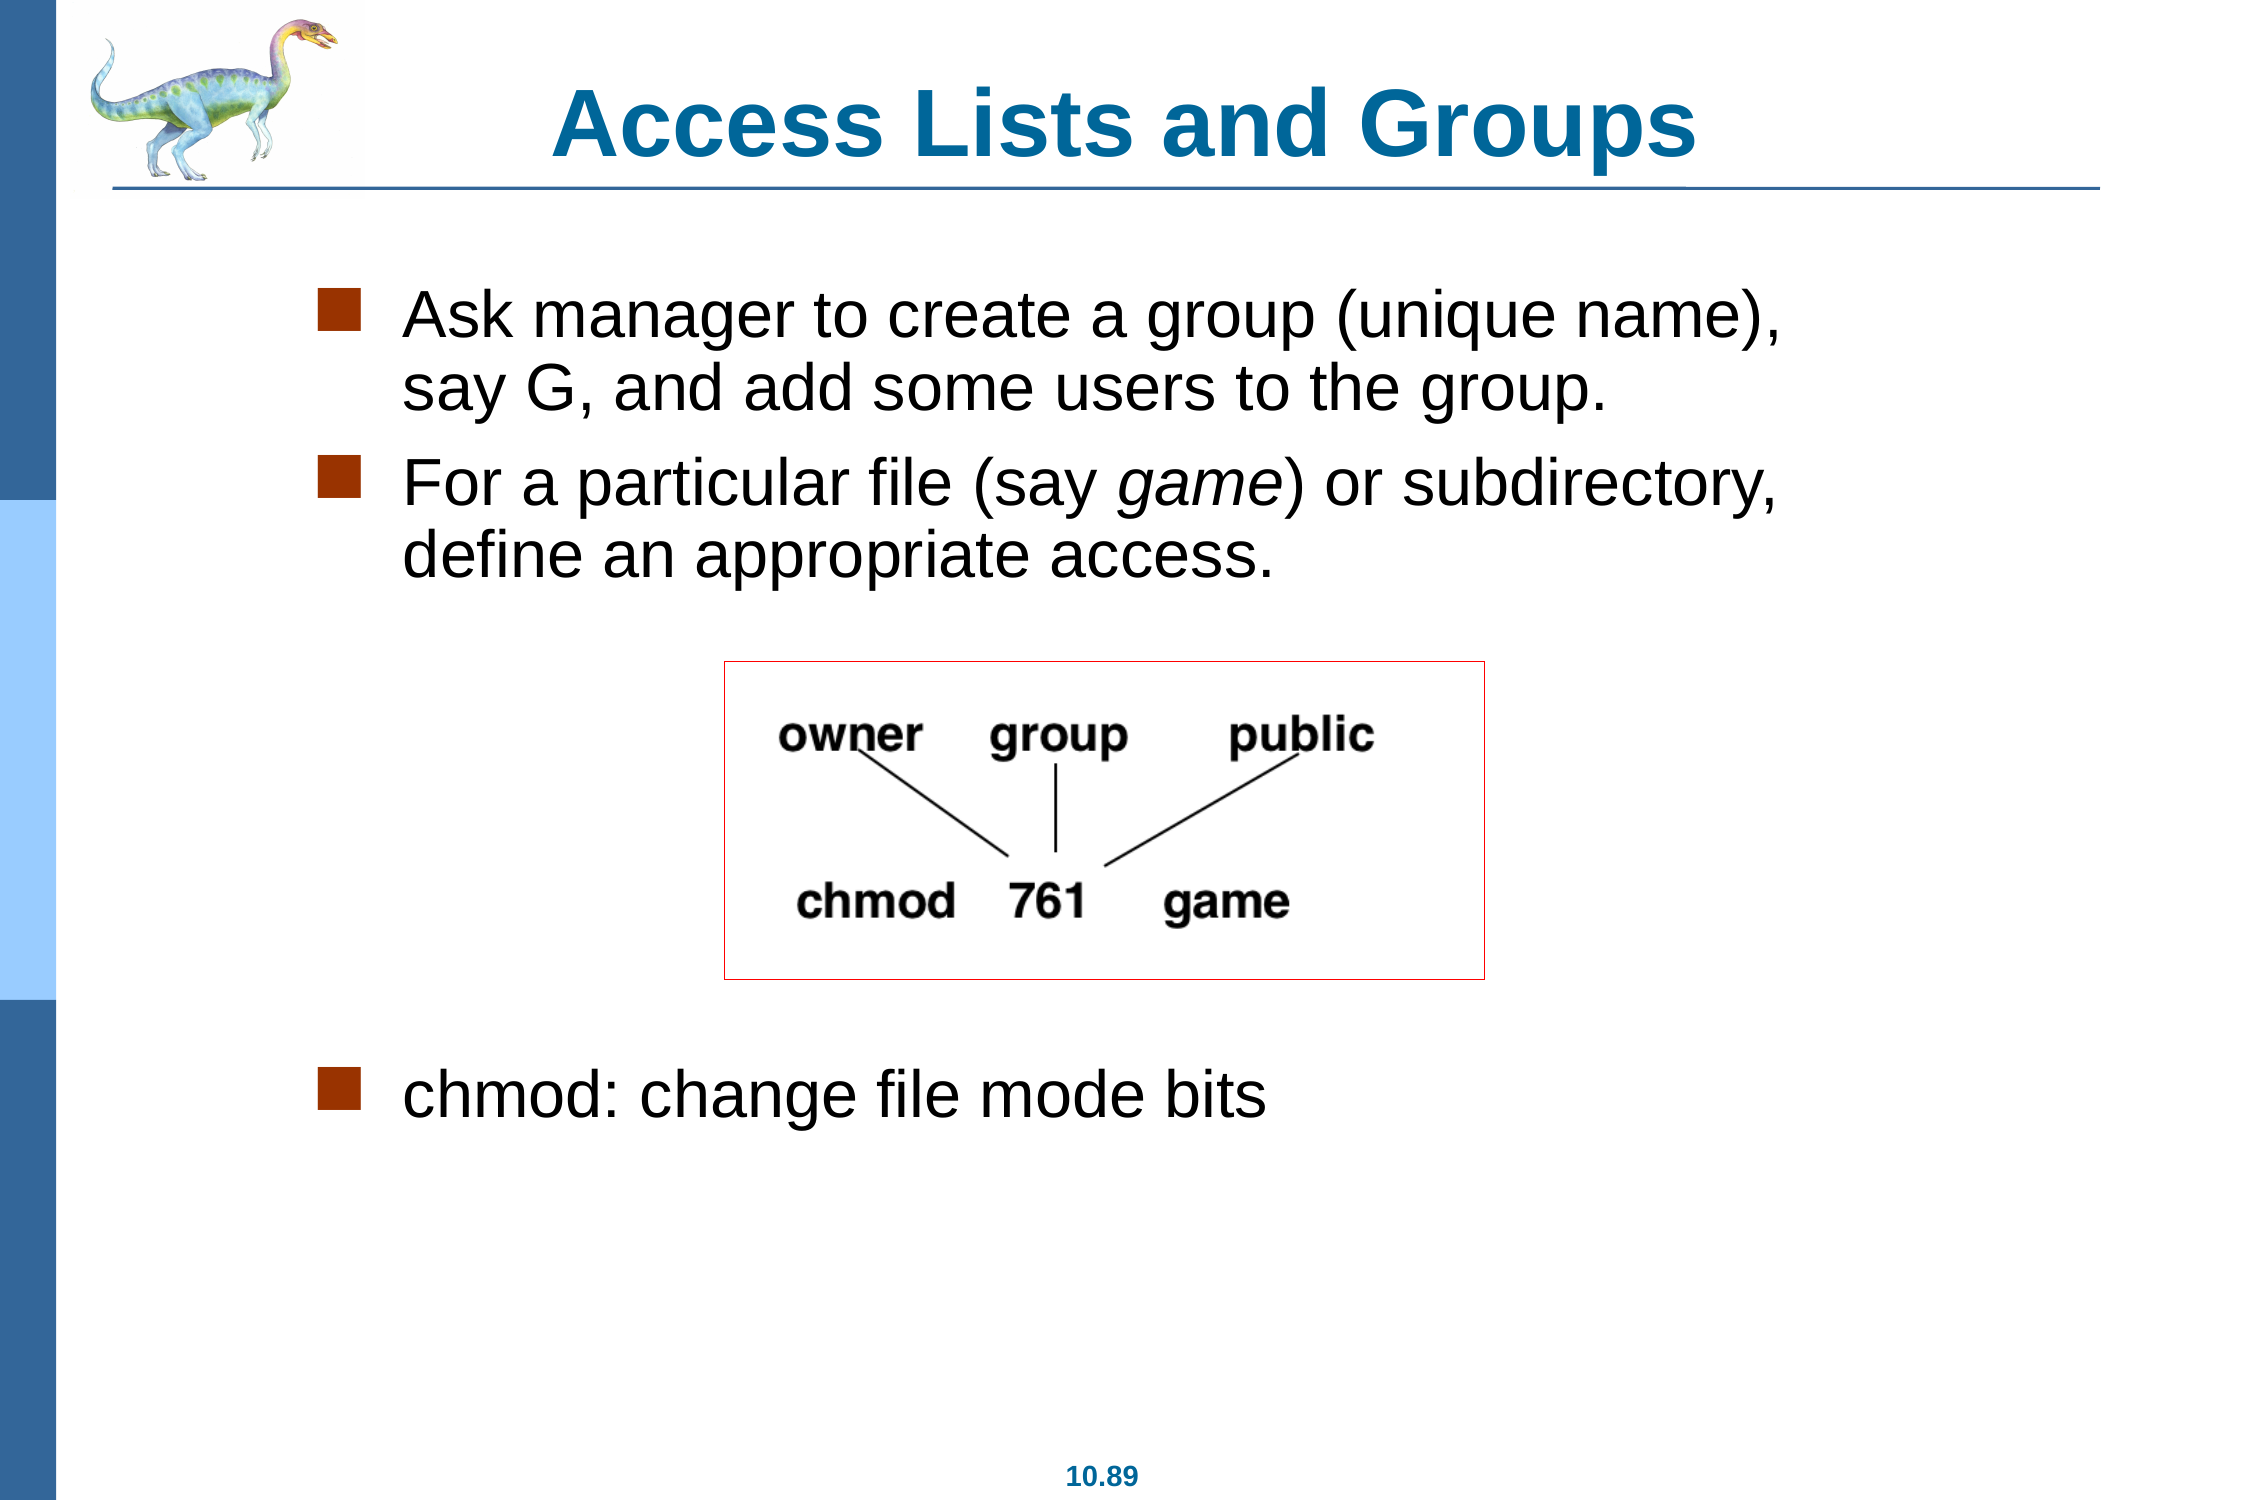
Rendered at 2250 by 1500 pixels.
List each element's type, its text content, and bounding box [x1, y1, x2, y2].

picture [70, 0, 365, 199]
title Access Lists and Groups [112, 60, 2138, 187]
picture [724, 661, 1484, 980]
list Ask manager to create a group (unique name), say G, and add some users to the group. For a particular file (say game) or subdirectory, define an appropriate access. chmod: change file mode bits [301, 269, 1908, 1306]
